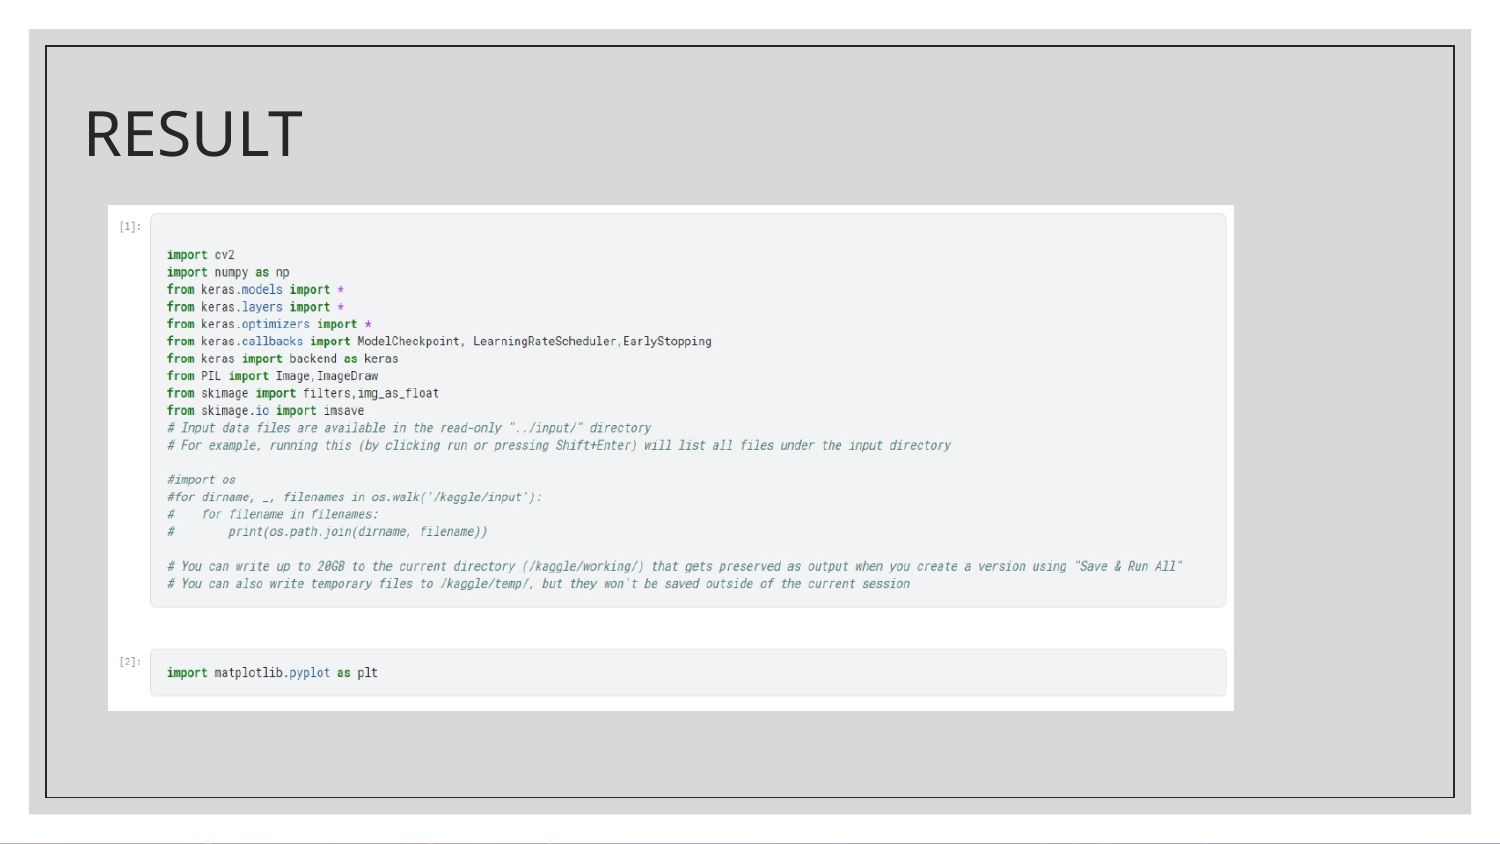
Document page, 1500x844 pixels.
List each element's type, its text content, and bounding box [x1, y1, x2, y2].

picture [108, 204, 1235, 711]
title RESULT [72, 49, 1310, 218]
